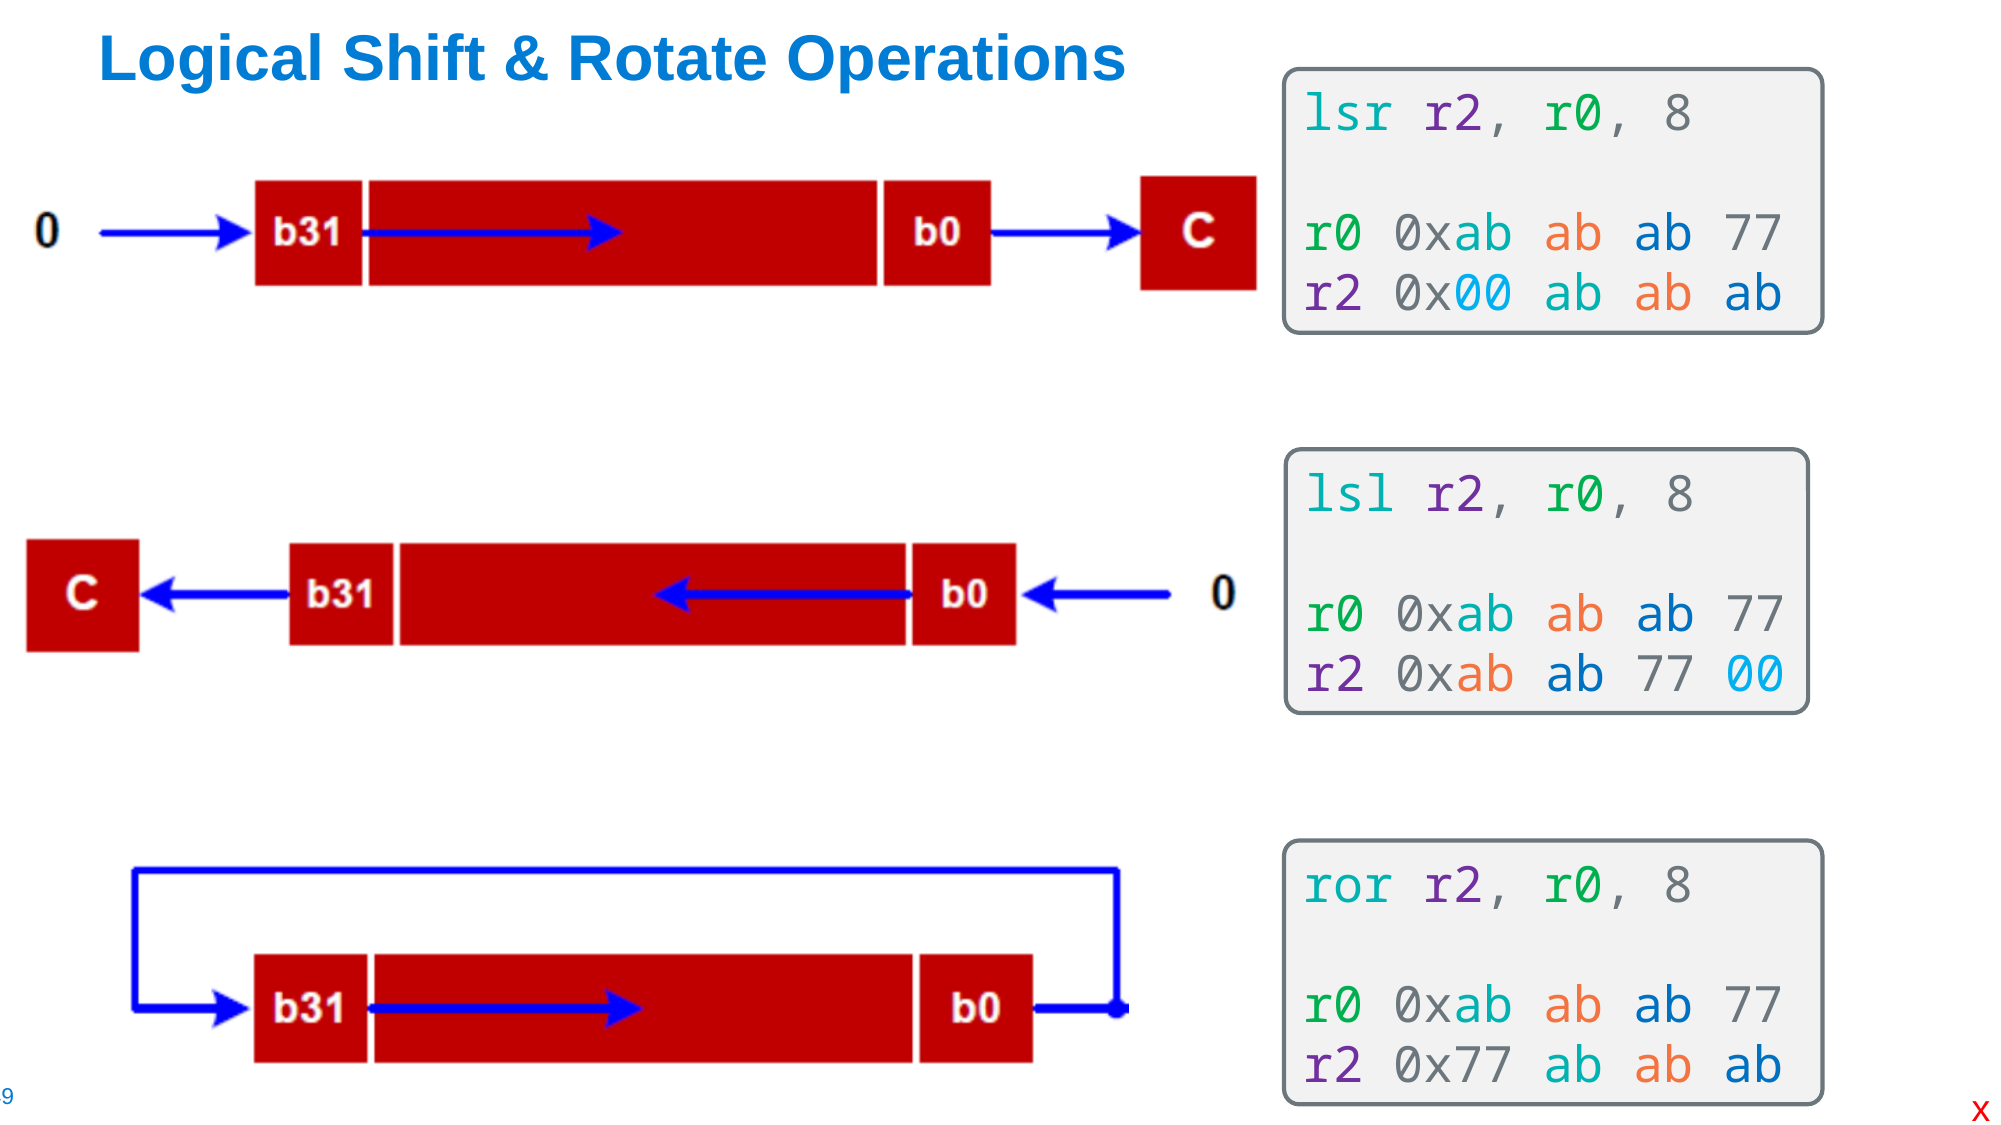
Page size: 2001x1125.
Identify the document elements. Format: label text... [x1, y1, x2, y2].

picture [24, 148, 1270, 324]
text_box lsl r2, r0, 8 r0 0xab ab ab 77 r2 0xab ab 77 00 [1285, 449, 1809, 714]
title Logical Shift & Rotate Operations [83, 14, 1809, 102]
text_box lsr r2, r0, 8 r0 0xab ab ab 77 r2 0x00 ab ab ab [1284, 68, 1823, 333]
text_box x [1956, 1076, 2000, 1125]
picture [8, 513, 1255, 688]
picture [117, 840, 1129, 1095]
text_box ror r2, r0, 8 r0 0xab ab ab 77 r2 0x77 ab ab ab [1284, 840, 1823, 1105]
